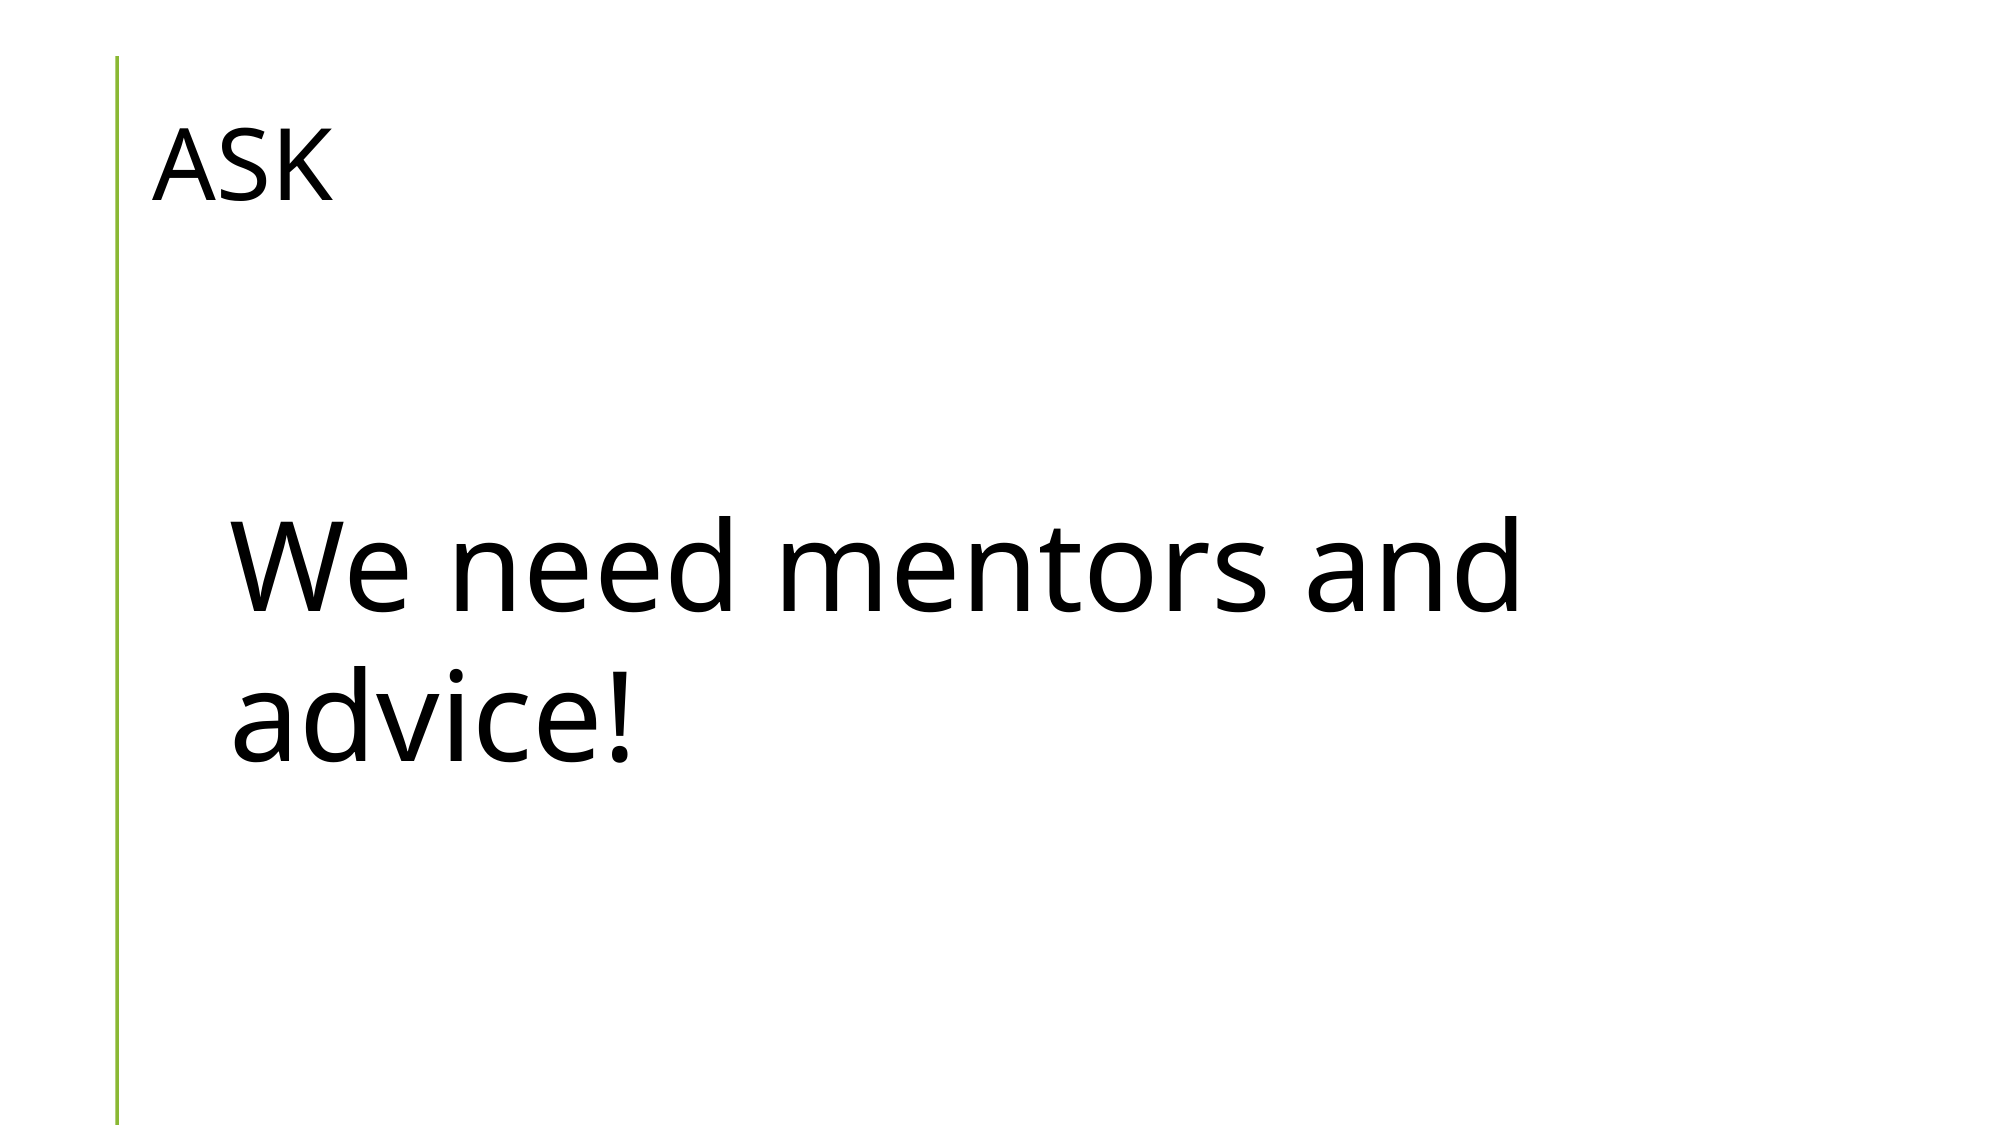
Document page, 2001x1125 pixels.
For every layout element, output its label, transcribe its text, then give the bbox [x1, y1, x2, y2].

text_box We need mentors and advice! [214, 479, 1784, 795]
title ASK [137, 59, 1863, 278]
